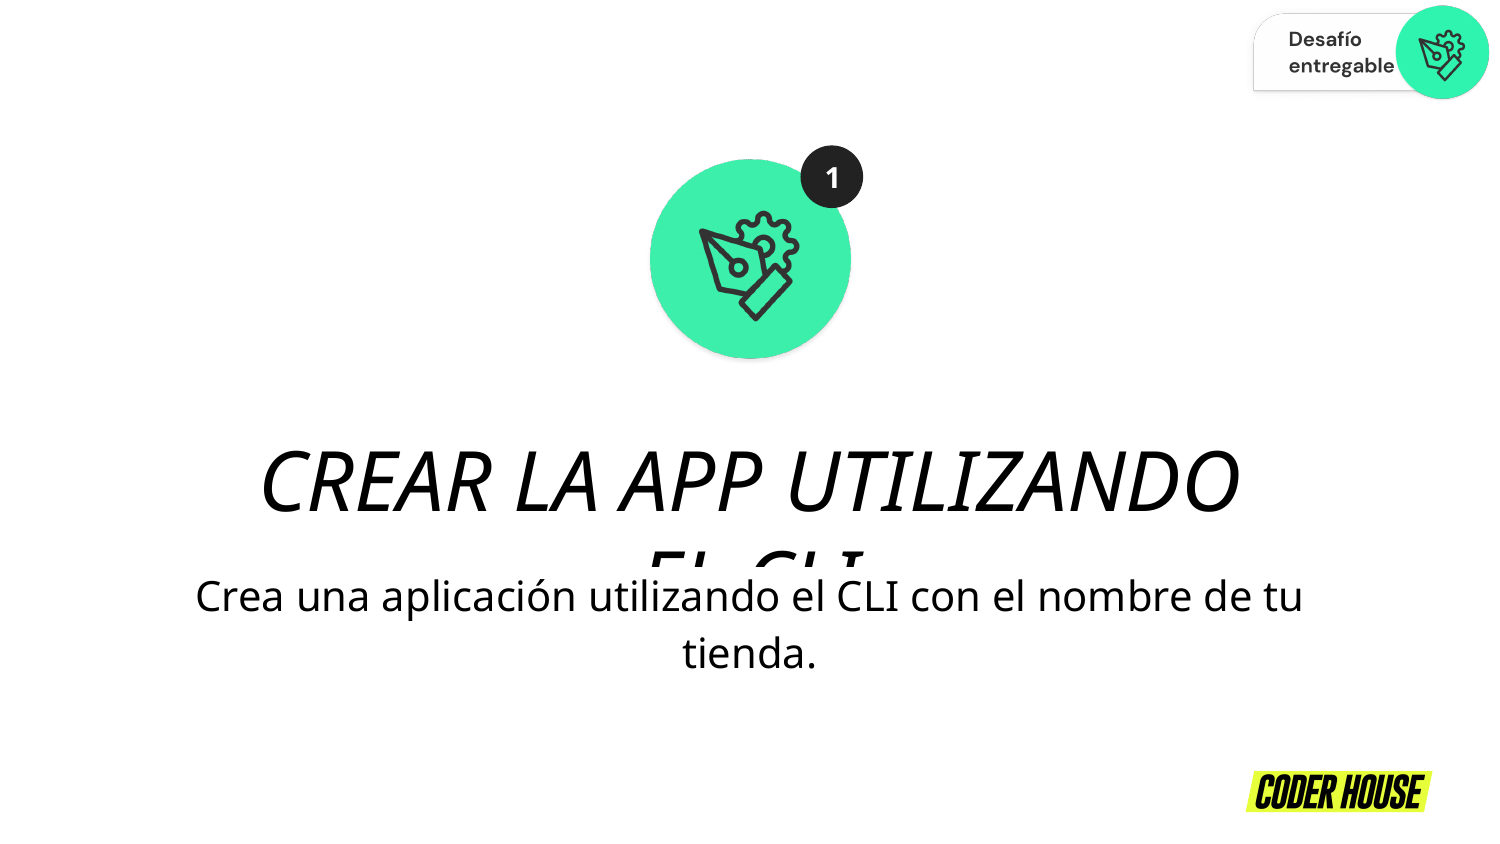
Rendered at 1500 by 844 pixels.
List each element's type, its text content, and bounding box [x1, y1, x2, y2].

text_box CREAR LA APP UTILIZANDO EL CLI [236, 413, 1264, 575]
picture [636, 145, 864, 372]
picture [1241, 0, 1500, 106]
picture [1241, 764, 1437, 819]
text_box Crea una aplicación utilizando el CLI con el nombre de tu tienda. [153, 575, 1346, 721]
